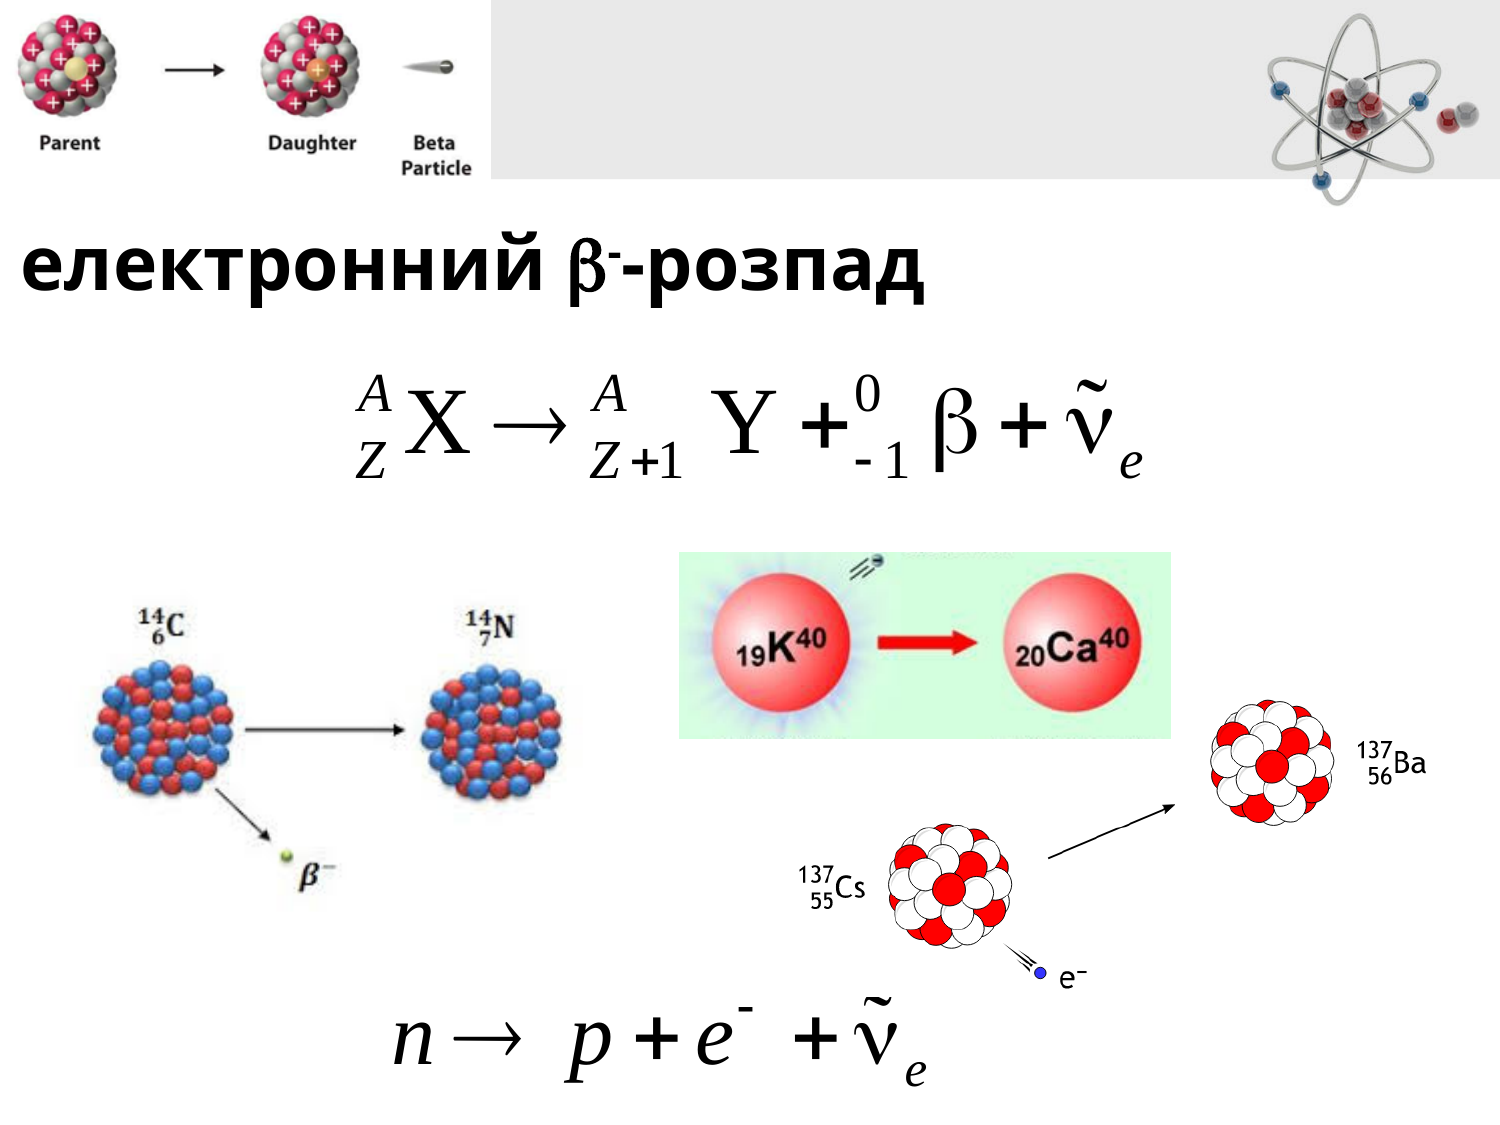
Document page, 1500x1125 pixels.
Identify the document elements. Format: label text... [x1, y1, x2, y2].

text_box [349, 361, 1150, 486]
text_box електронний --розпад [5, 208, 941, 313]
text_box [387, 978, 932, 1094]
picture [0, 0, 1500, 1125]
